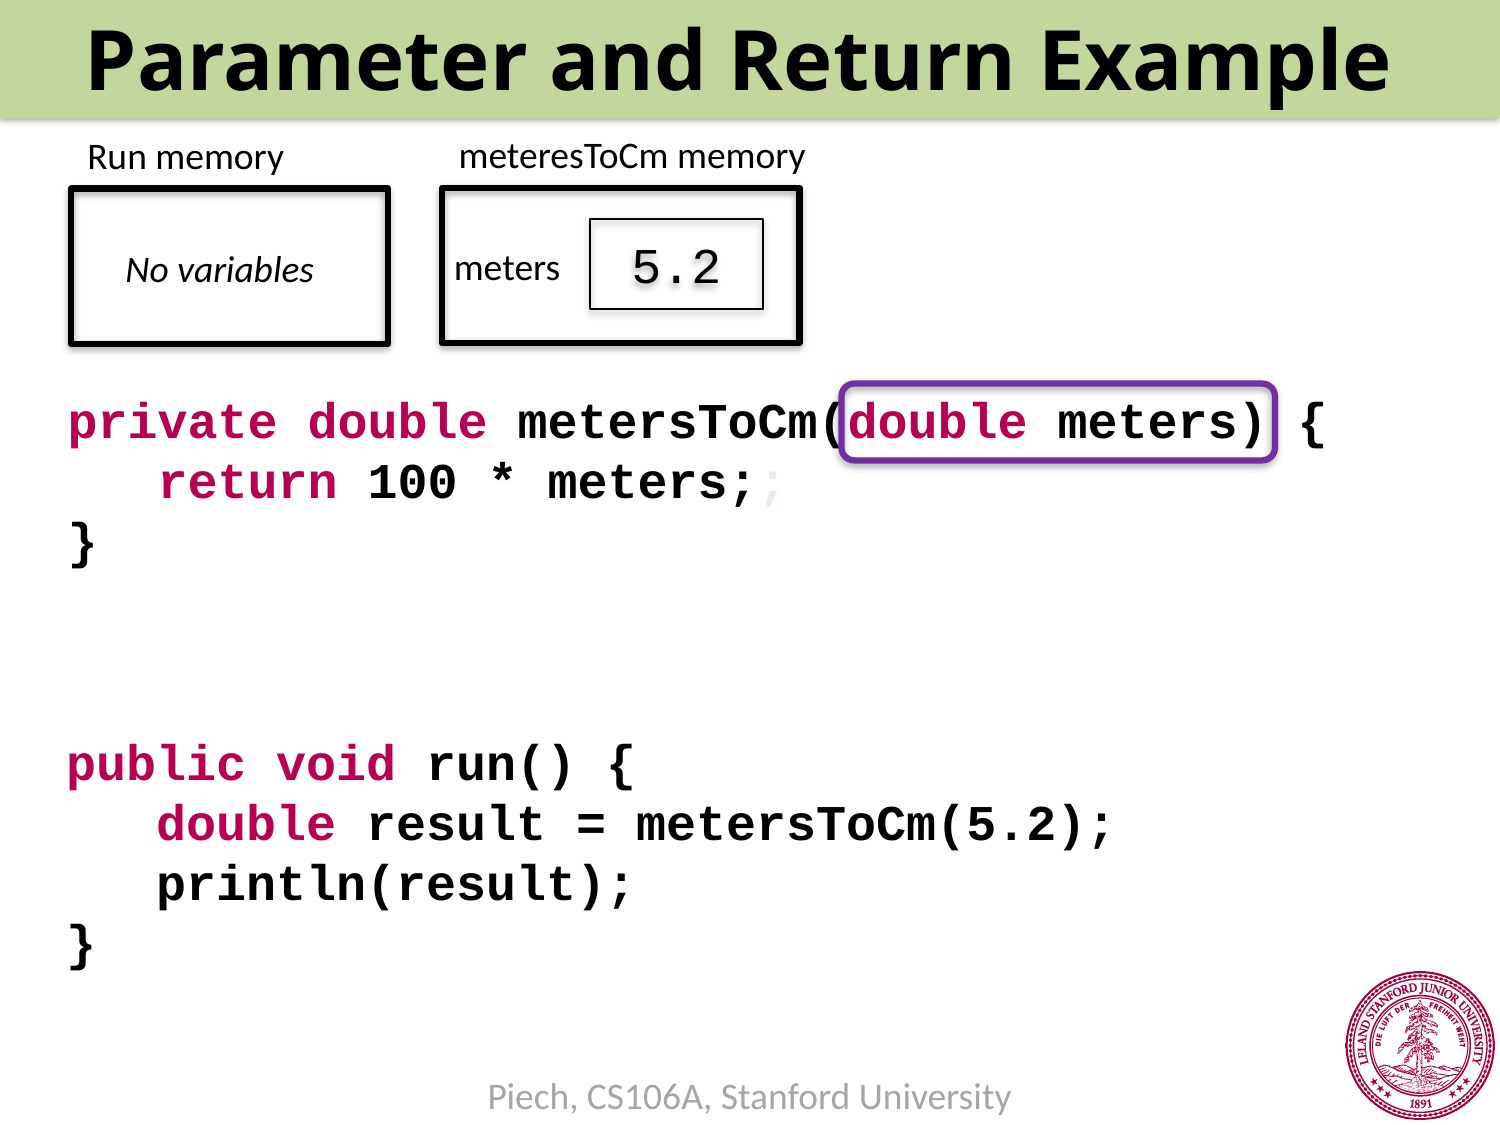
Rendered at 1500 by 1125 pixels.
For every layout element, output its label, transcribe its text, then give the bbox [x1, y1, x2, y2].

text_box Parameter and Return Example [0, 0, 1500, 122]
text_box public void run() { double result = metersToCm(5.2); println(result); } [51, 722, 1450, 915]
text_box Run memory [72, 124, 300, 185]
text_box [441, 187, 800, 344]
text_box 5.2 [589, 218, 763, 310]
list private double metersToCm(double meters) { return 100 * meters;; } [52, 200, 1451, 1030]
text_box [840, 382, 1276, 462]
picture [1345, 971, 1495, 1120]
text_box [71, 188, 389, 345]
text_box No variables [110, 237, 338, 298]
text_box meteresToCm memory [443, 123, 821, 184]
text_box meters [438, 235, 576, 296]
